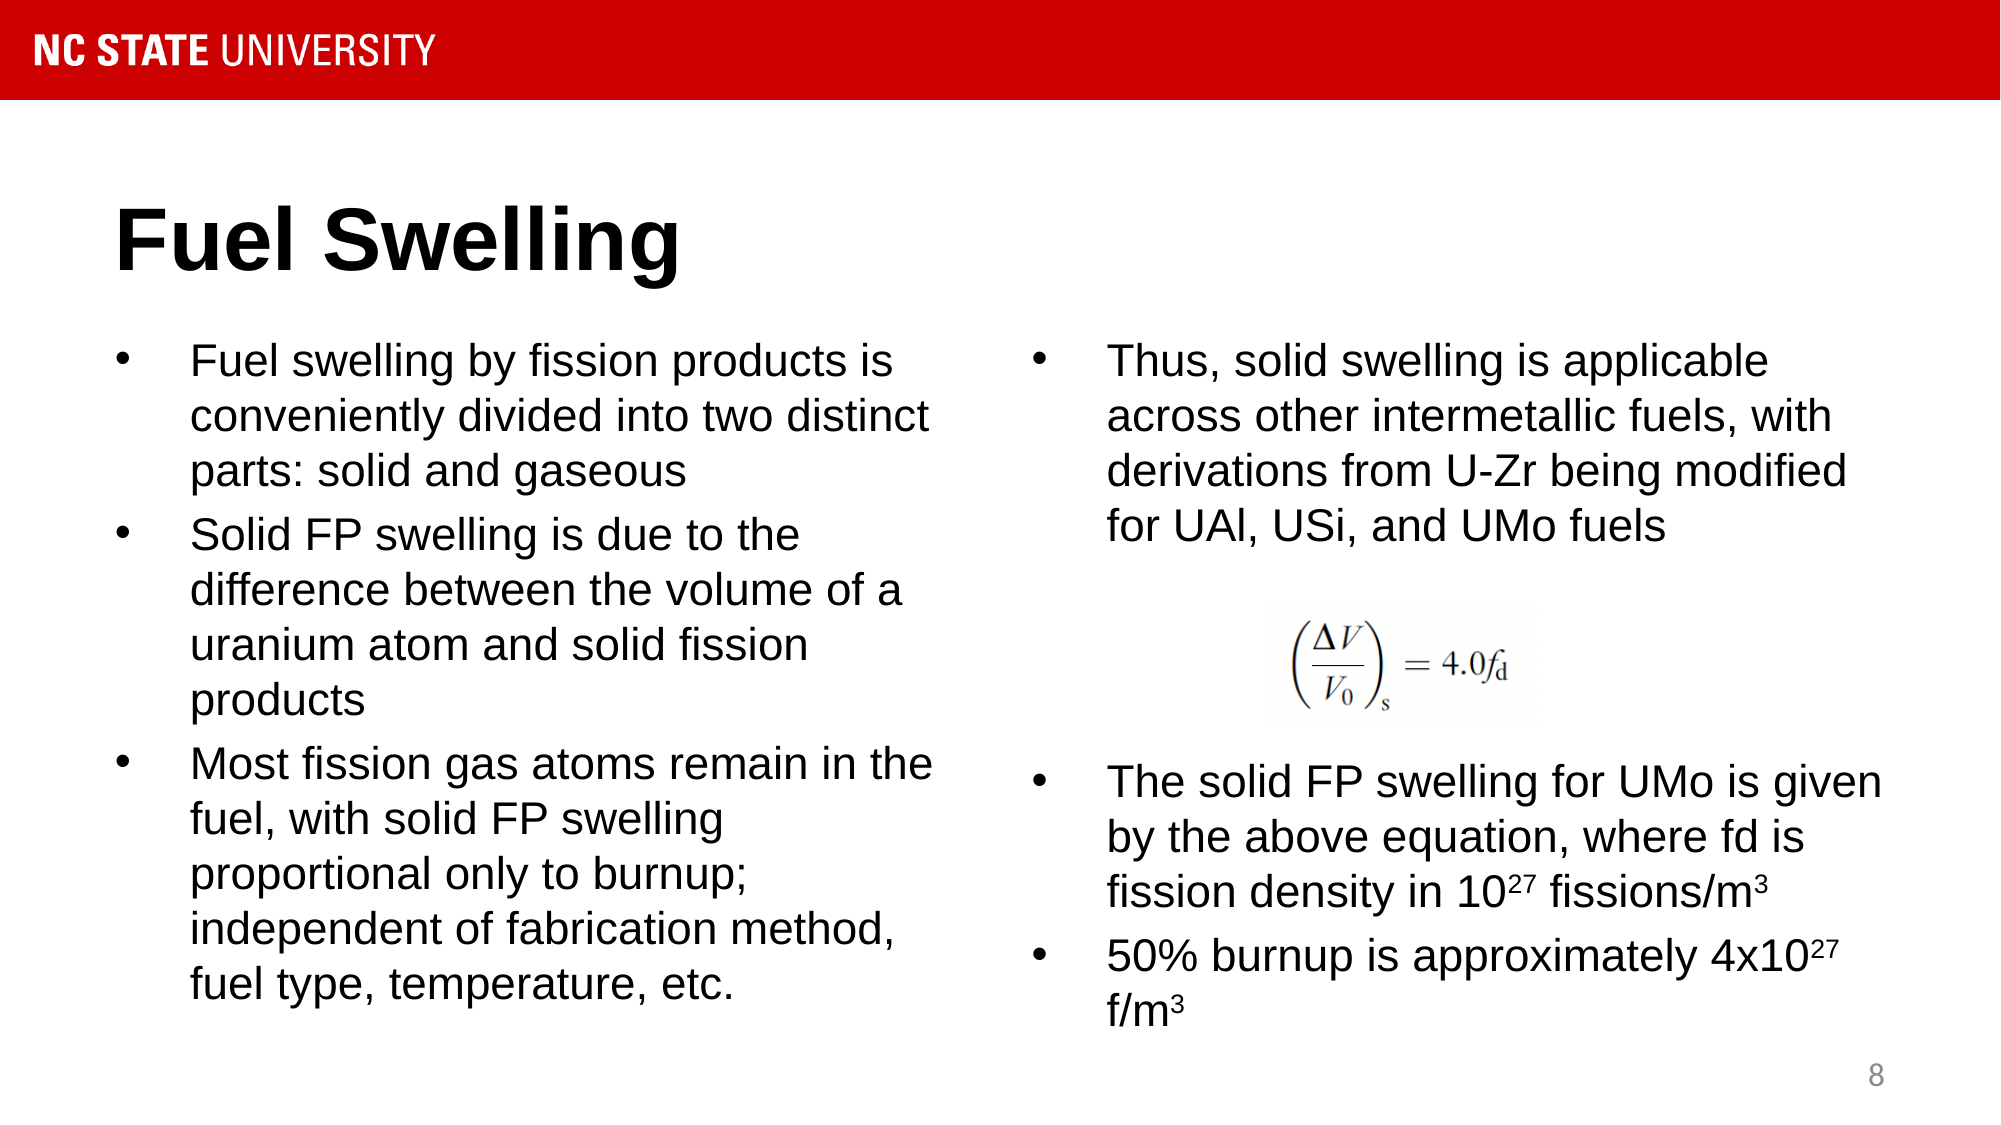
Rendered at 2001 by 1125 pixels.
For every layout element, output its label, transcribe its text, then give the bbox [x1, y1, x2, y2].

picture [1264, 598, 1541, 730]
picture [0, 0, 2001, 100]
list Thus, solid swelling is applicable across other intermetallic fuels, with derivations from U-Zr being modified for UAl, USi, and UMo fuels The solid FP swelling for UMo is given by the above equation, where fd is fission density in 1027 fissions/m3 50% burnup is approximately 4x1027 f/m3 [1016, 322, 1900, 1005]
slide_number 8 [1433, 1042, 1900, 1103]
list Fuel swelling by fission products is conveniently divided into two distinct parts: solid and gaseous Solid FP swelling is due to the difference between the volume of a uranium atom and solid fission products Most fission gas atoms remain in the fuel, with solid FP swelling proportional only to burnup; independent of fabrication method, fuel type, temperature, etc. [99, 322, 984, 1005]
title Fuel Swelling [99, 147, 1900, 323]
